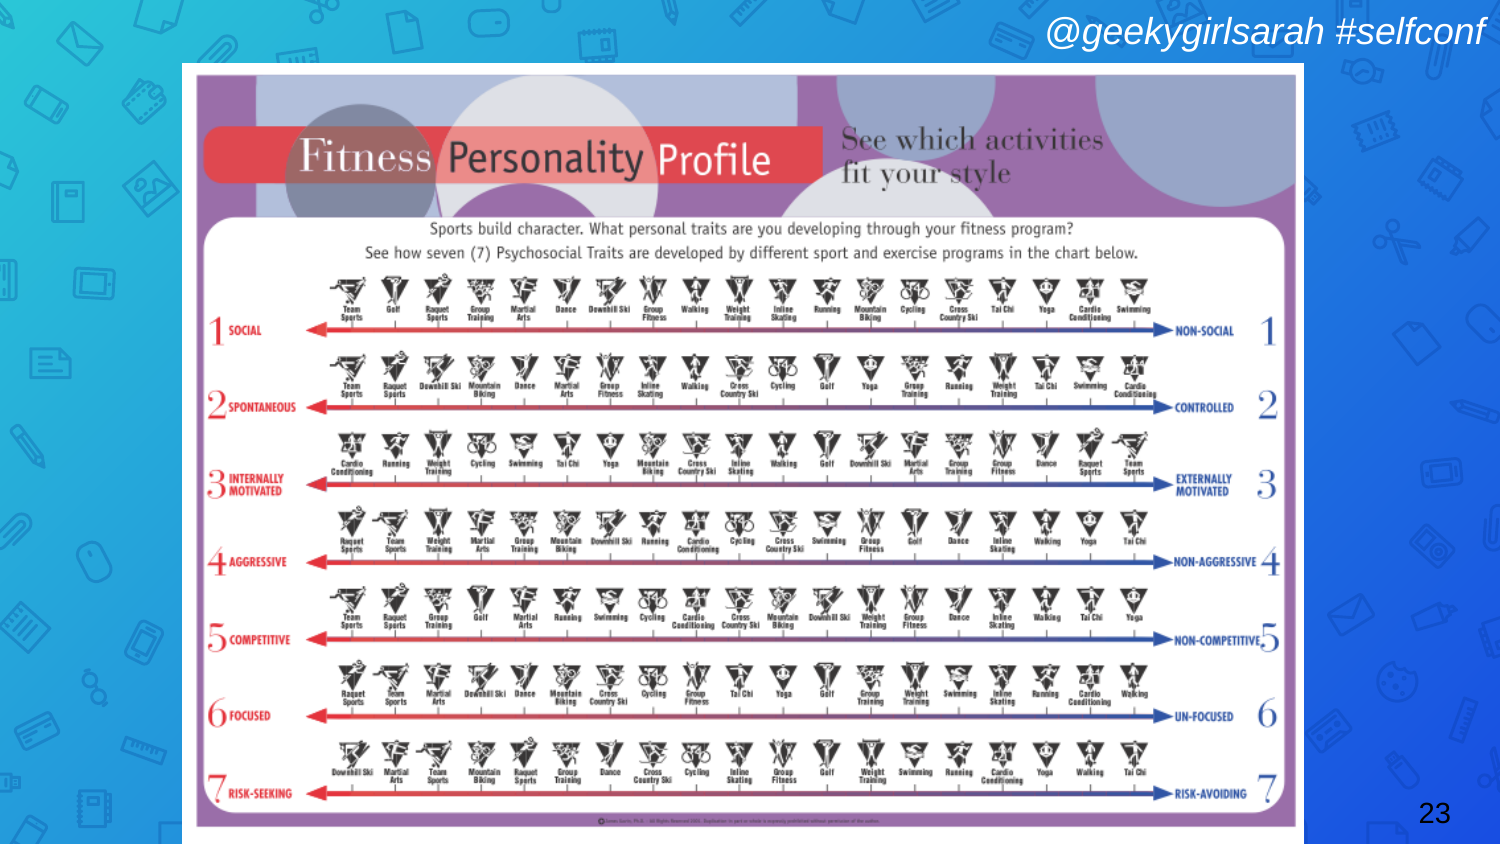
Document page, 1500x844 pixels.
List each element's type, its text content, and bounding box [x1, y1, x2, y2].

picture [182, 63, 1304, 844]
slide_number 23 [1403, 779, 1494, 844]
title 3. Physical activity [61, 61, 1439, 184]
